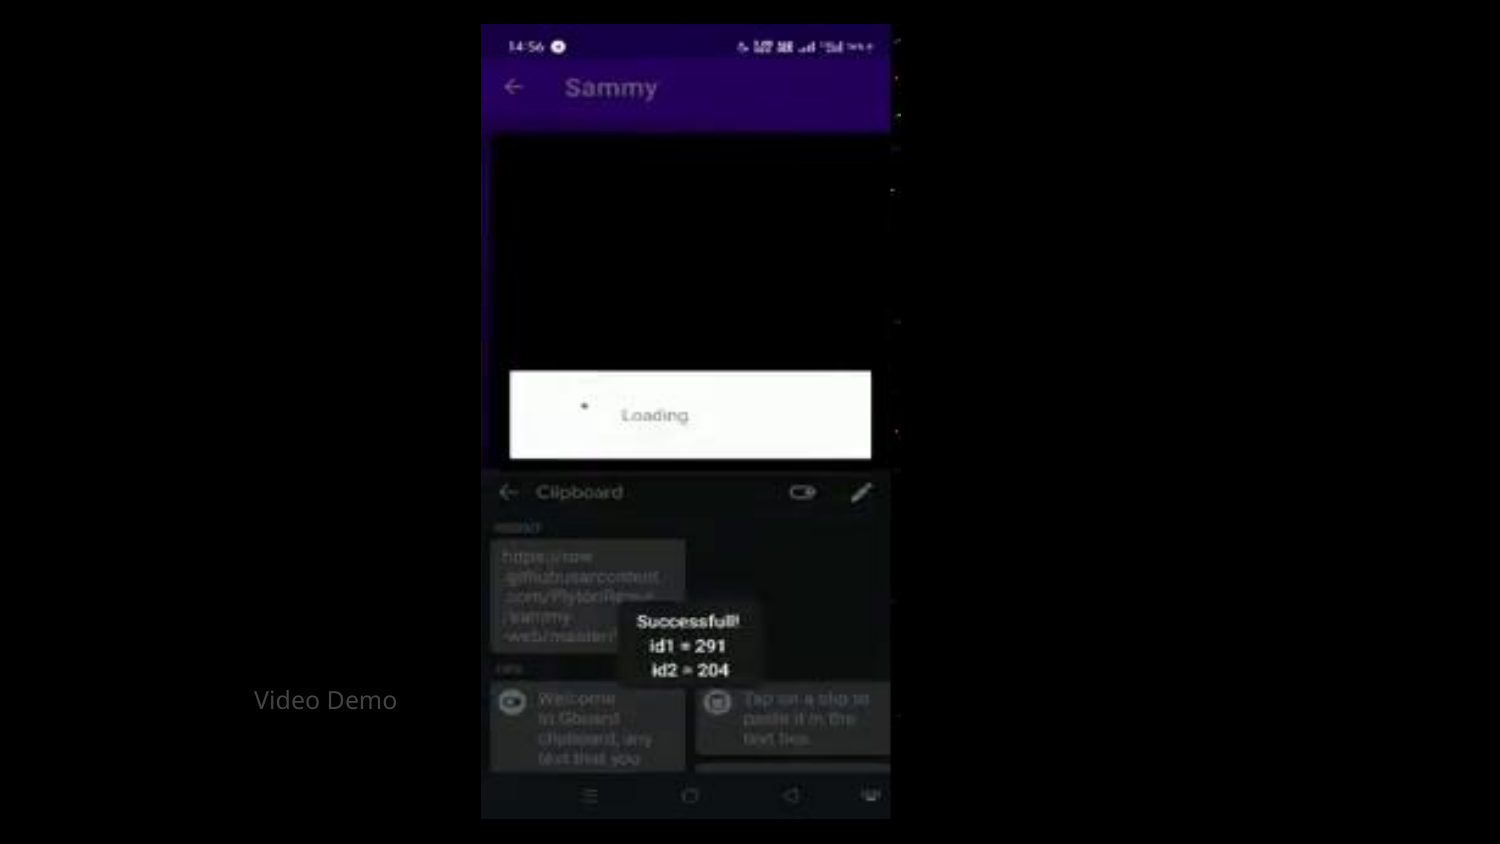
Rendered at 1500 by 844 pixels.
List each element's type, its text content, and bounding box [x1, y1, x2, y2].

subtitle Video Demo [239, 665, 475, 769]
picture [480, 24, 901, 819]
